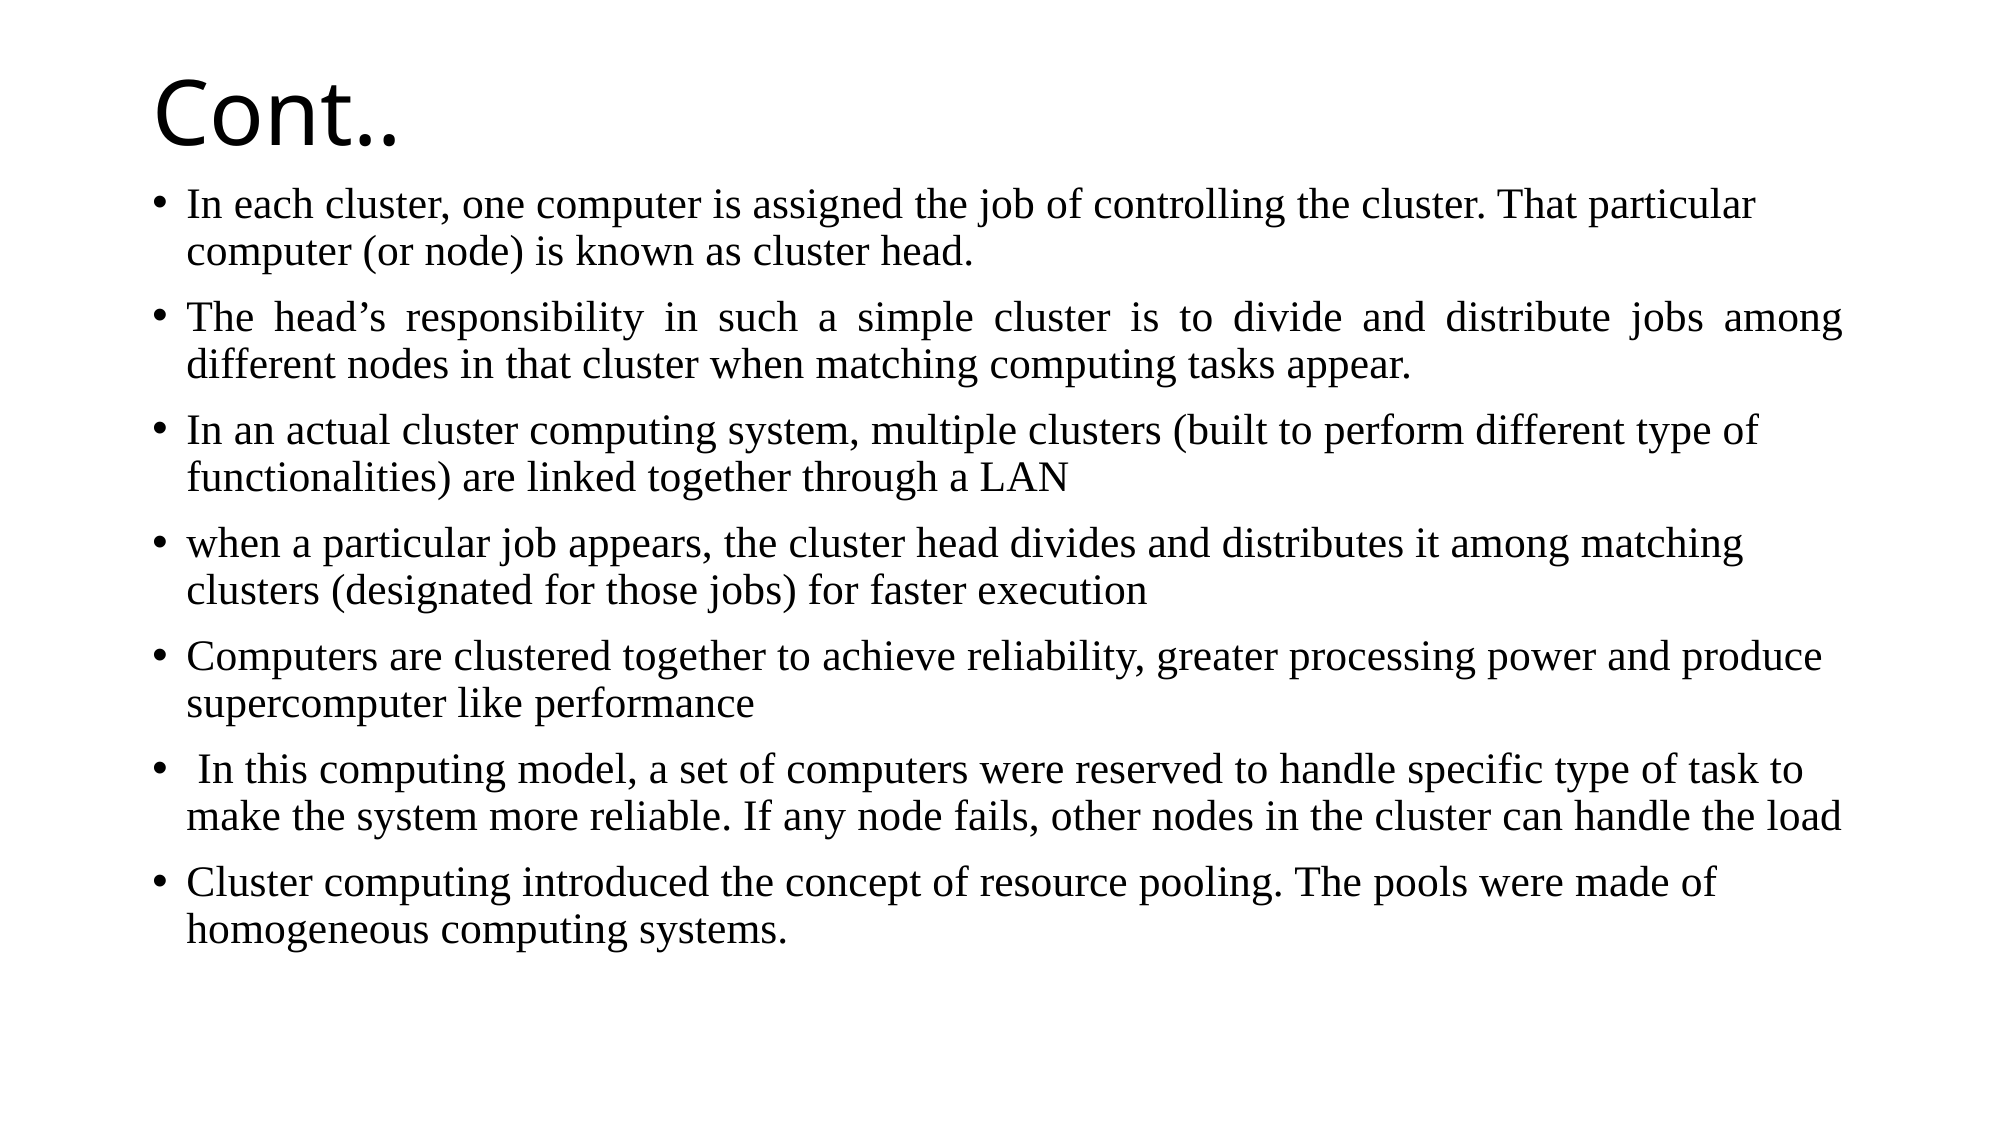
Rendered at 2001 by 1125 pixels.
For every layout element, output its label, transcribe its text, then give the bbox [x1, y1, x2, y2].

title Cont.. [137, 59, 1863, 173]
list In each cluster, one computer is assigned the job of controlling the cluster. That particular computer (or node) is known as cluster head. The head’s responsibility in such a simple cluster is to divide and distribute jobs among different nodes in that cluster when matching computing tasks appear. In an actual cluster computing system, multiple clusters (built to perform different type of functionalities) are linked together through a LAN when a particular job appears, the cluster head divides and distributes it among matching clusters (designated for those jobs) for faster execution Computers are clustered together to achieve reliability, greater processing power and produce supercomputer like performance In this computing model, a set of computers were reserved to handle specific type of task to make the system more reliable. If any node fails, other nodes in the cluster can handle the load Cluster computing introduced the concept of resource pooling. The pools were made of homogeneous computing systems. [137, 173, 1863, 1014]
